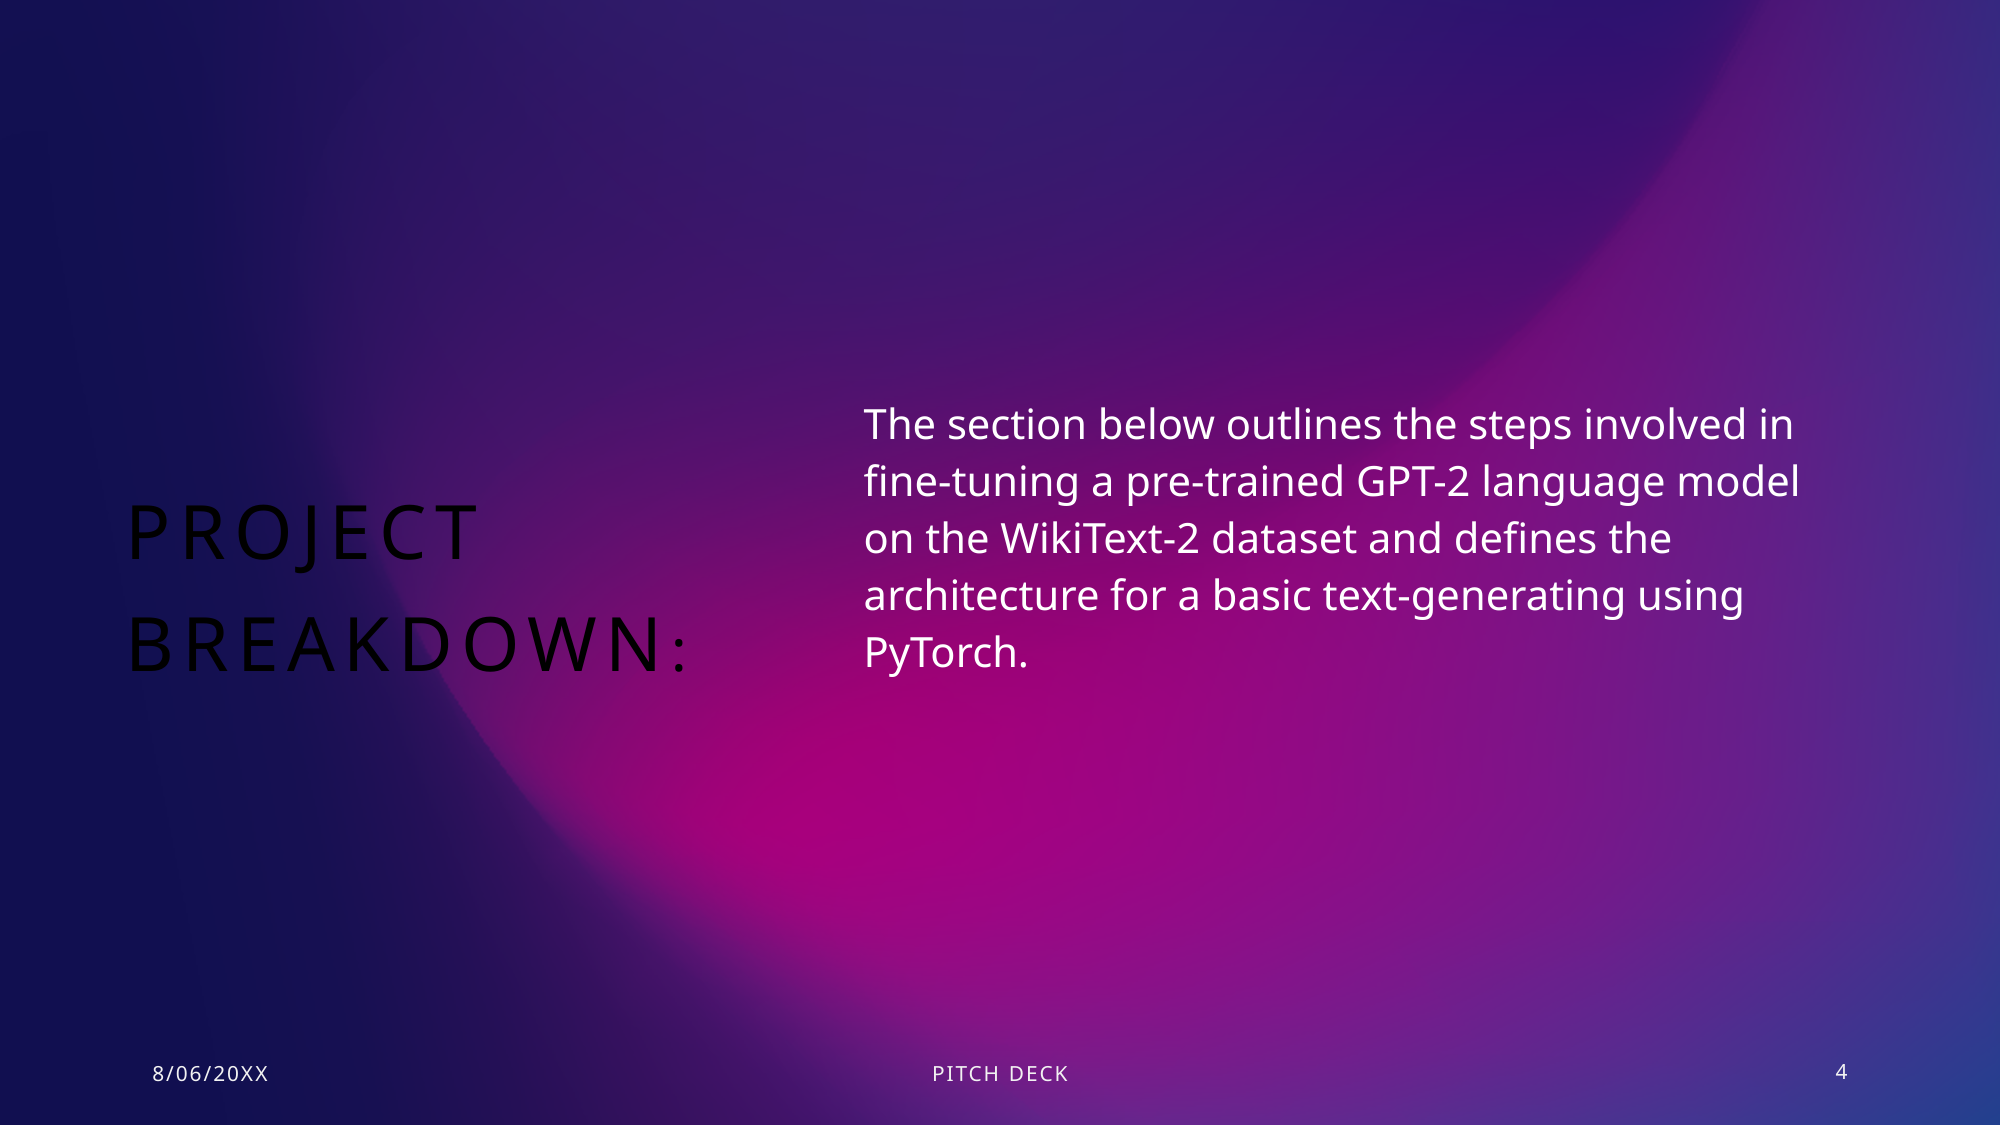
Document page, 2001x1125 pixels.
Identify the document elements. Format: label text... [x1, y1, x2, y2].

footer PITCH DECK [662, 1042, 1338, 1103]
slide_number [137, 1042, 588, 1103]
list The section below outlines the steps involved in fine-tuning a pre-trained GPT-2 language model on the WikiText-2 dataset and defines the architecture for a basic text-generating using PyTorch. [848, 383, 1827, 743]
picture [0, 0, 2000, 1125]
title Project Breakdown: [110, 454, 713, 743]
slide_number 4 [1412, 1042, 1863, 1103]
